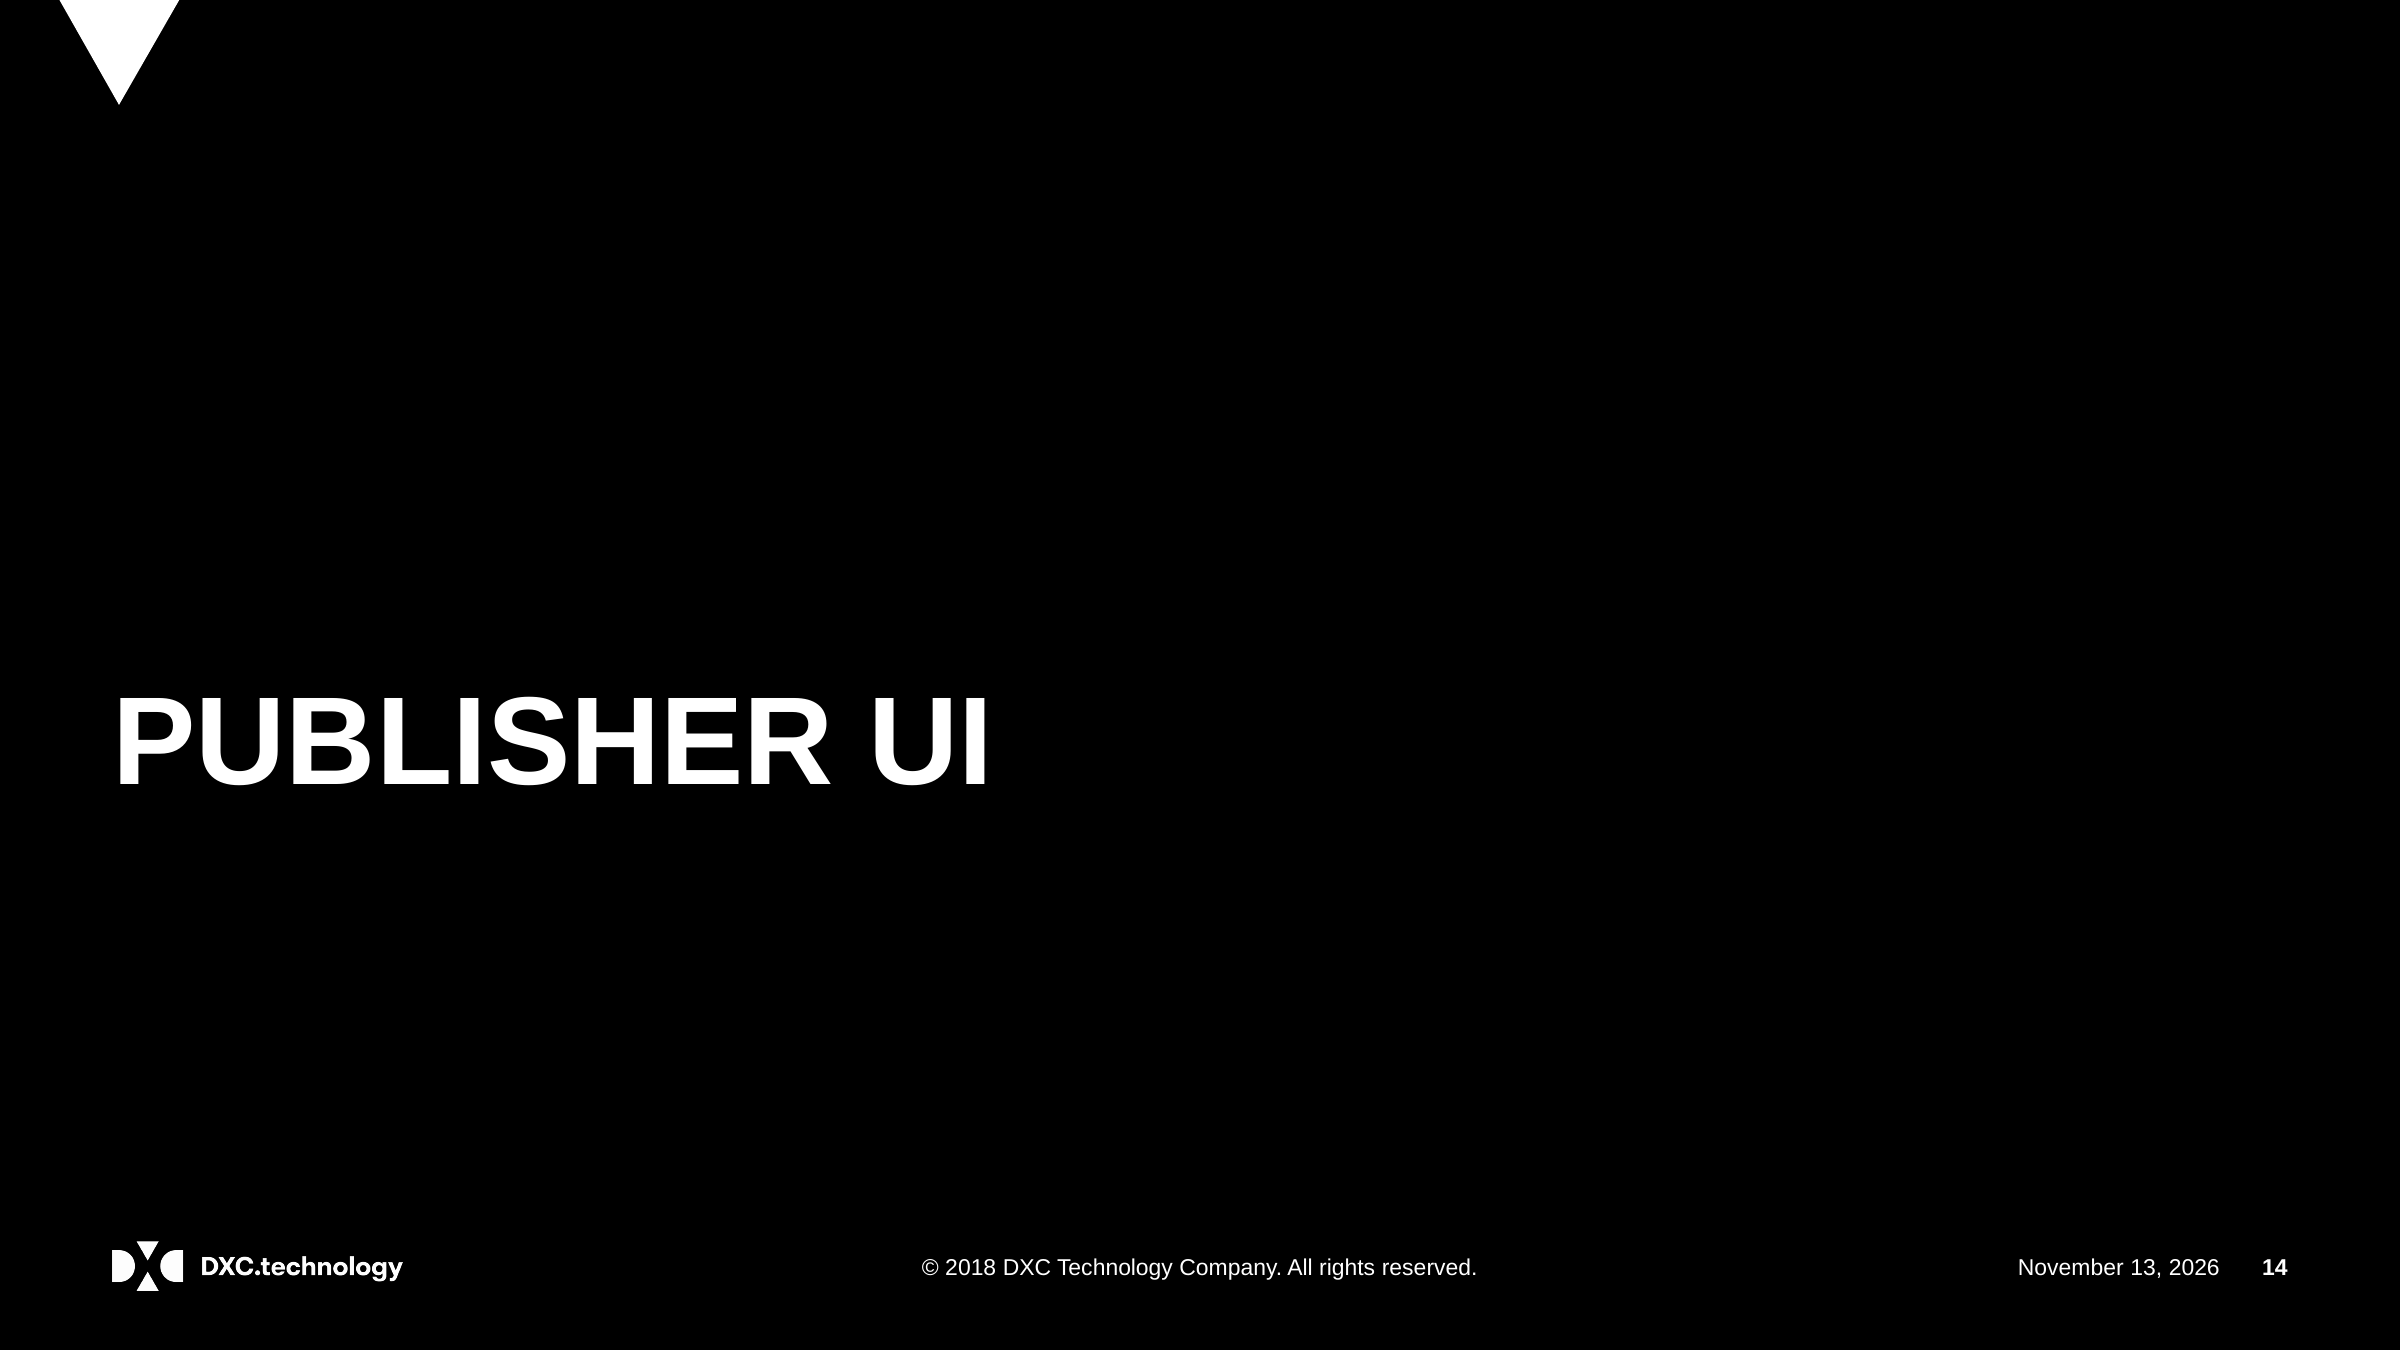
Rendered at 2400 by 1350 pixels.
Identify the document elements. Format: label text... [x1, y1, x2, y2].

title PUBLISHER UI [112, 104, 1763, 810]
